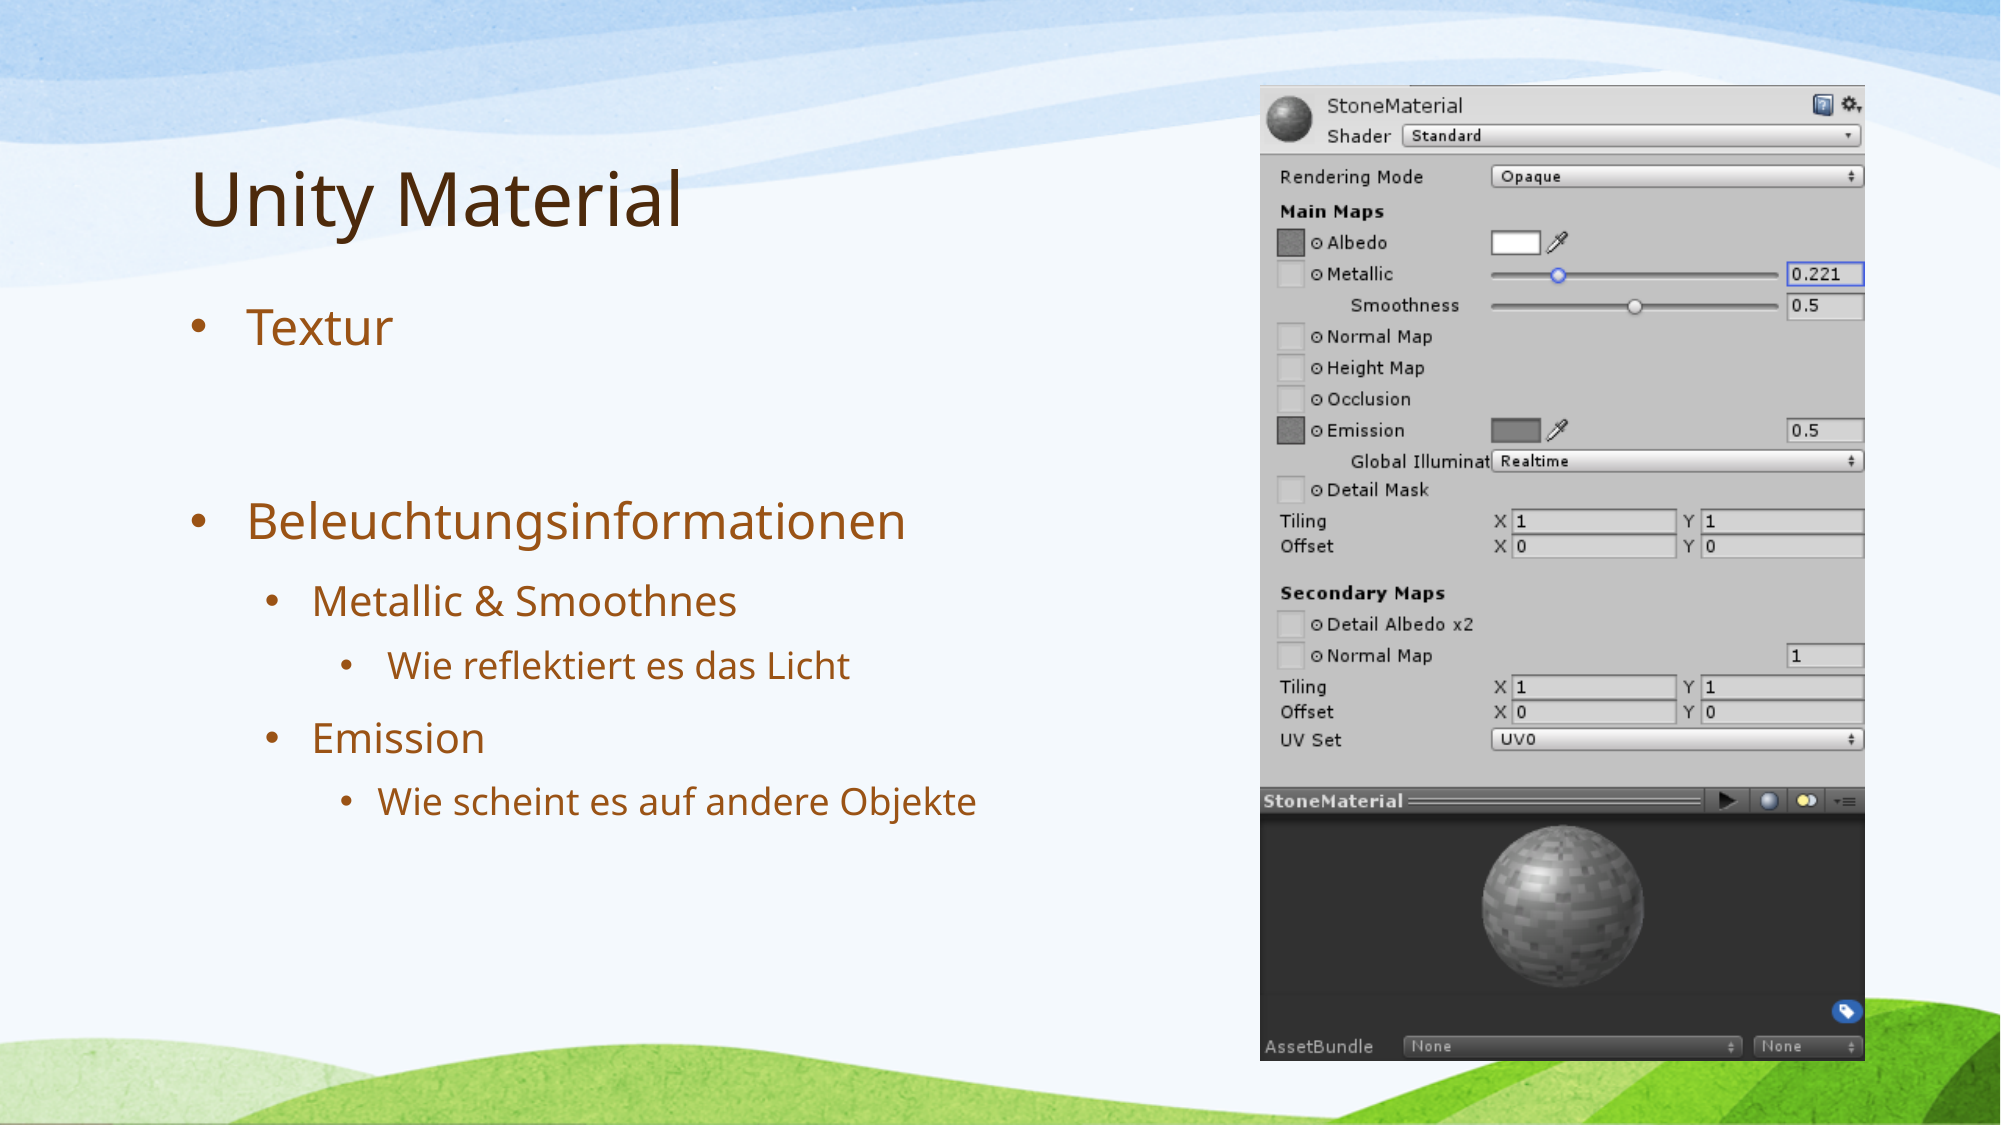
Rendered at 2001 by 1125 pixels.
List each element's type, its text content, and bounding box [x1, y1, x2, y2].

picture [0, 0, 2001, 1125]
list Textur Beleuchtungsinformationen Metallic & Smoothnes Wie reflektiert es das Licht Emission Wie scheint es auf andere Objekte [174, 287, 1096, 982]
title Unity Material [174, 50, 1825, 250]
